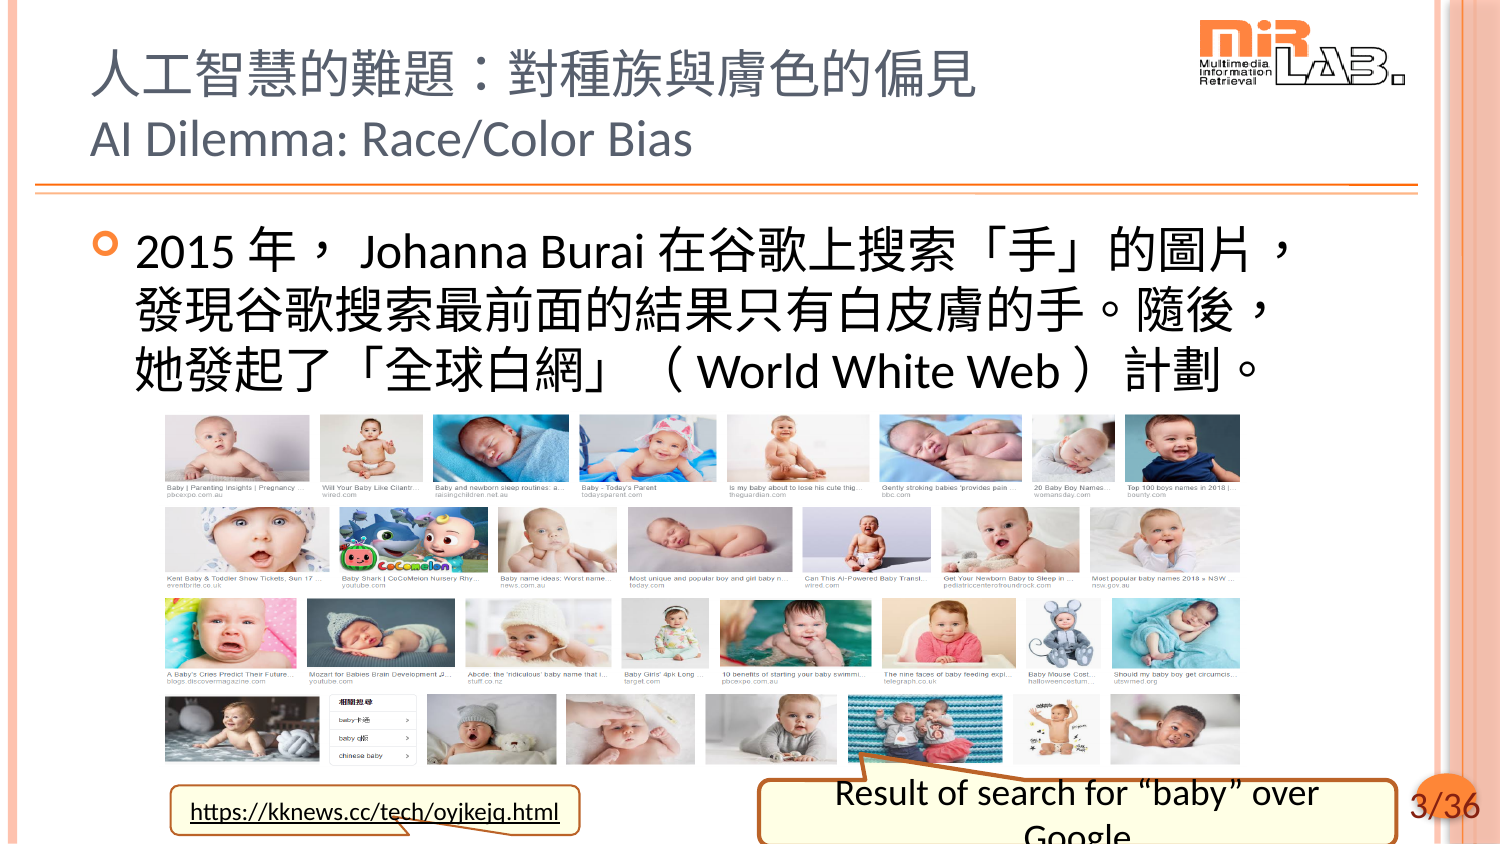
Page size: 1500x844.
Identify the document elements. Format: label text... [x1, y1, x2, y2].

list 2015年，Johanna Burai在谷歌上搜索「手」的圖片，發現谷歌搜索最前面的結果只有白皮膚的手。隨後，她發起了「全球白網」（World White Web）計劃。 [75, 210, 1300, 797]
text_box https://kknews.cc/tech/oyjkejq.html [168, 783, 582, 838]
picture [1195, 16, 1408, 88]
text_box Result of search for “baby” over Google [756, 777, 1399, 844]
picture [158, 411, 1247, 767]
title 人工智慧的難題：對種族與膚色的偏見 AI Dilemma: Race/Color Bias [75, 33, 1300, 175]
